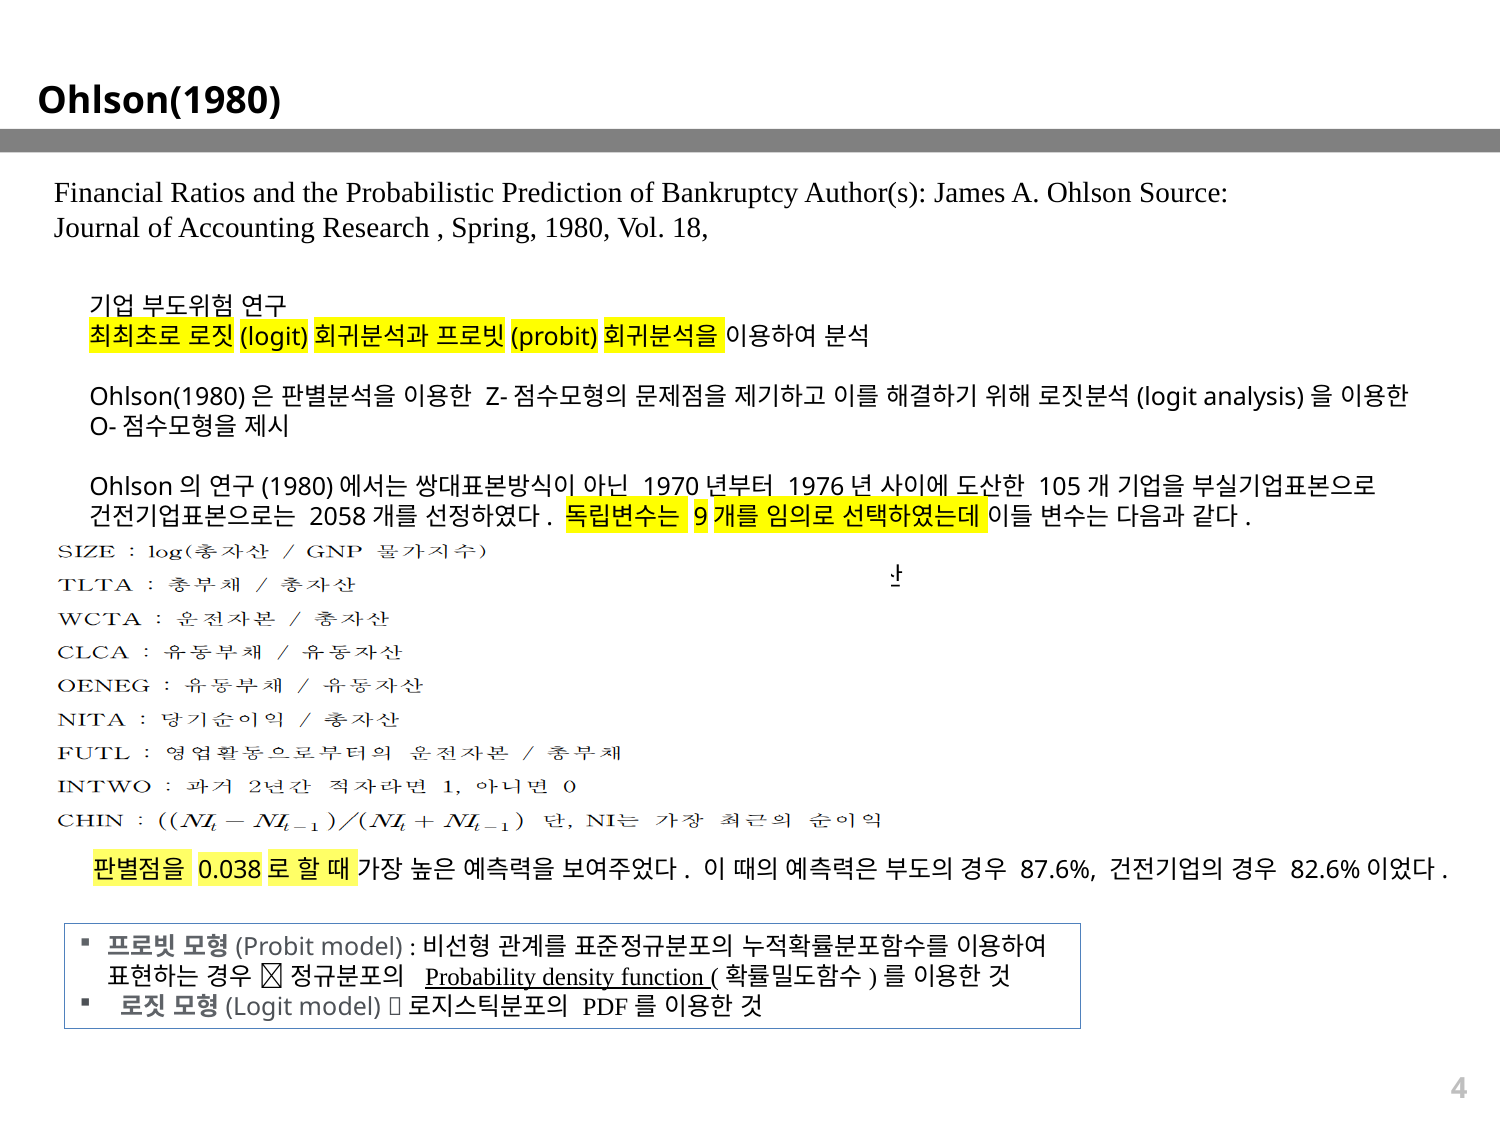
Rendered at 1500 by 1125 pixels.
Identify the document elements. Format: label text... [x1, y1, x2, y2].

picture [46, 538, 891, 835]
text_box 4 [1246, 1061, 1483, 1112]
text_box 프로빗 모형(Probit model) :비선형 관계를 표준정규분포의 누적확률분포함수를 이용하여 표현하는 경우  정규분포의 Probability density function (확률밀도함수)를 이용한 것 로짓 모형(Logit model) 로지스틱분포의 PDF를 이용한 것 [64, 923, 1081, 1029]
text_box Financial Ratios and the Probabilistic Prediction of Bankruptcy Author(s): James A. Ohlson Source: Journal of Accounting Research , Spring, 1980, Vol. 18, [39, 165, 1303, 251]
text_box [0, 128, 1500, 153]
text_box 판별점을 0.038로 할 때 가장 높은 예측력을 보여주었다. 이 때의 예측력은 부도의 경우 87.6%, 건전기업의 경우 82.6%이었다. [78, 846, 1464, 891]
text_box Ohlson(1980) [22, 55, 1003, 129]
text_box 기업 부도위험 연구 최최초로 로짓(logit)회귀분석과 프로빗(probit)회귀분석을 이용하여 분석 Ohlson(1980)은 판별분석을 이용한 Z-점수모형의 문제점을 제기하고 이를 해결하기 위해 로짓분석(logit analysis)을 이용한 O-점수모형을 제시 Ohlson의 연구(1980)에서는 쌍대표본방식이 아닌 1970년부터 1976년 사이에 도산한 105개 기업을 부실기업표본으로 건전기업표본으로는 2058개를 선정하였다. 독립변수는 9개를 임의로 선택하였는데 이들 변수는 다음과 같다. 2진 모형(binary model)을 활용하면 다음 1기간 동안 기업의 부도확률 계산 [74, 283, 1425, 598]
